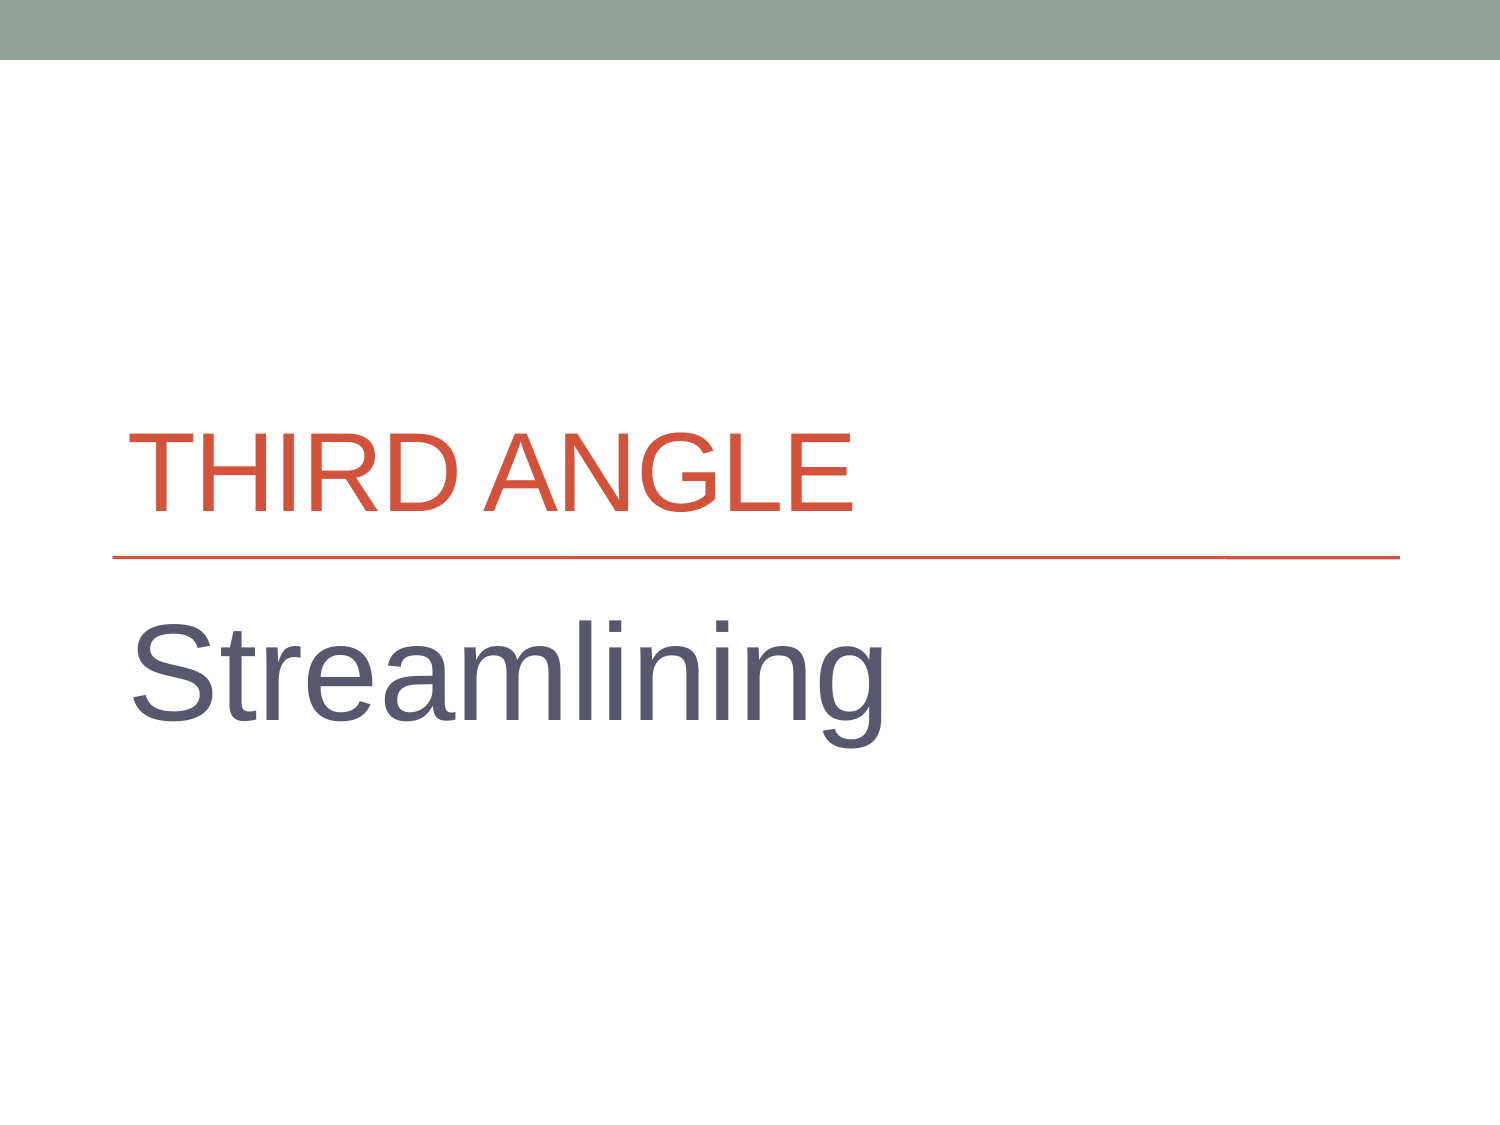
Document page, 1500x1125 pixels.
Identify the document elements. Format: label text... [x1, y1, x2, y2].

title THIRD ANGLE [112, 224, 1400, 542]
subtitle Streamlining [112, 575, 1163, 863]
